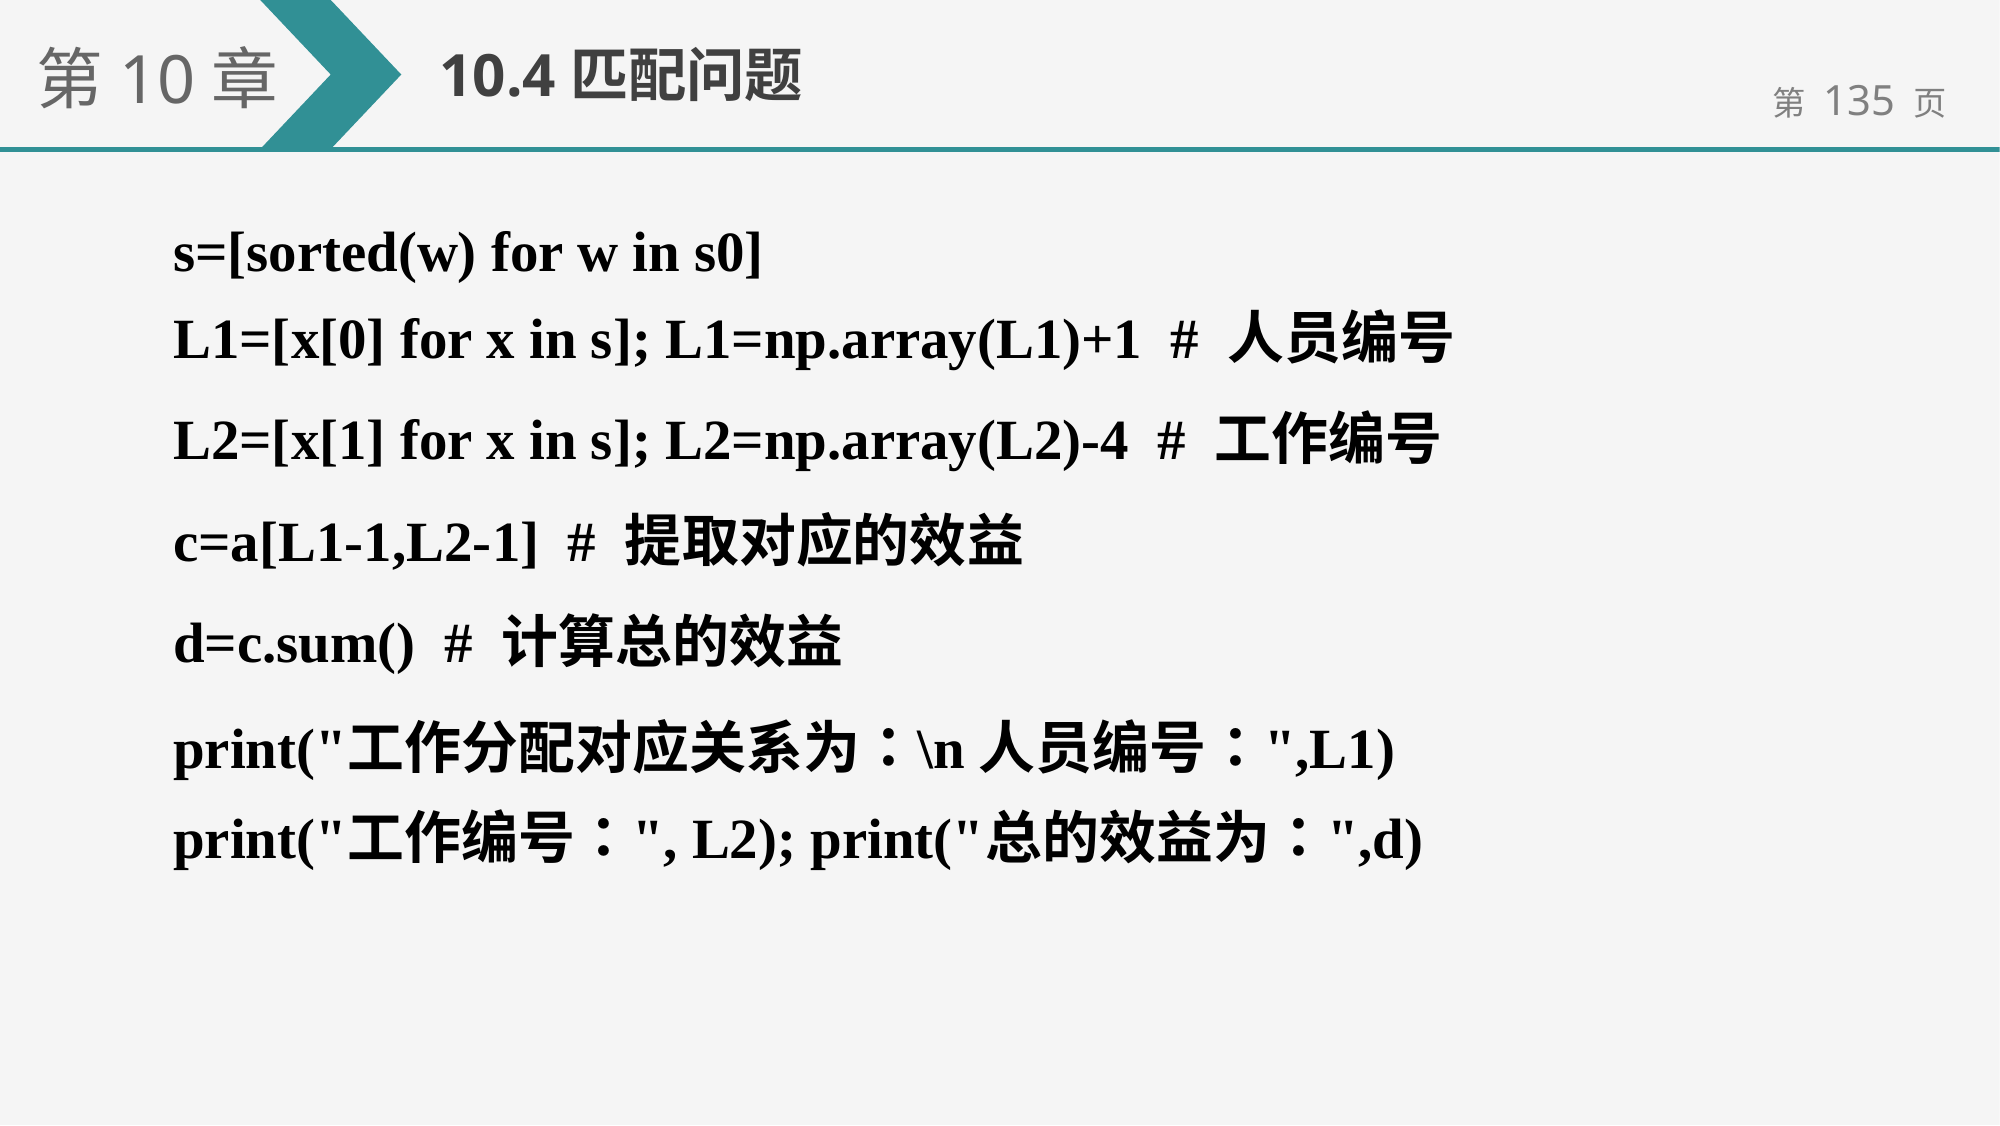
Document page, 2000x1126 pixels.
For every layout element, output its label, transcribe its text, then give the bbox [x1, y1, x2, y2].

text_box 第10章 [21, 29, 294, 125]
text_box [59, 218, 1904, 929]
text_box 10.4匹配问题 [424, 31, 1532, 116]
text_box [258, 0, 403, 148]
